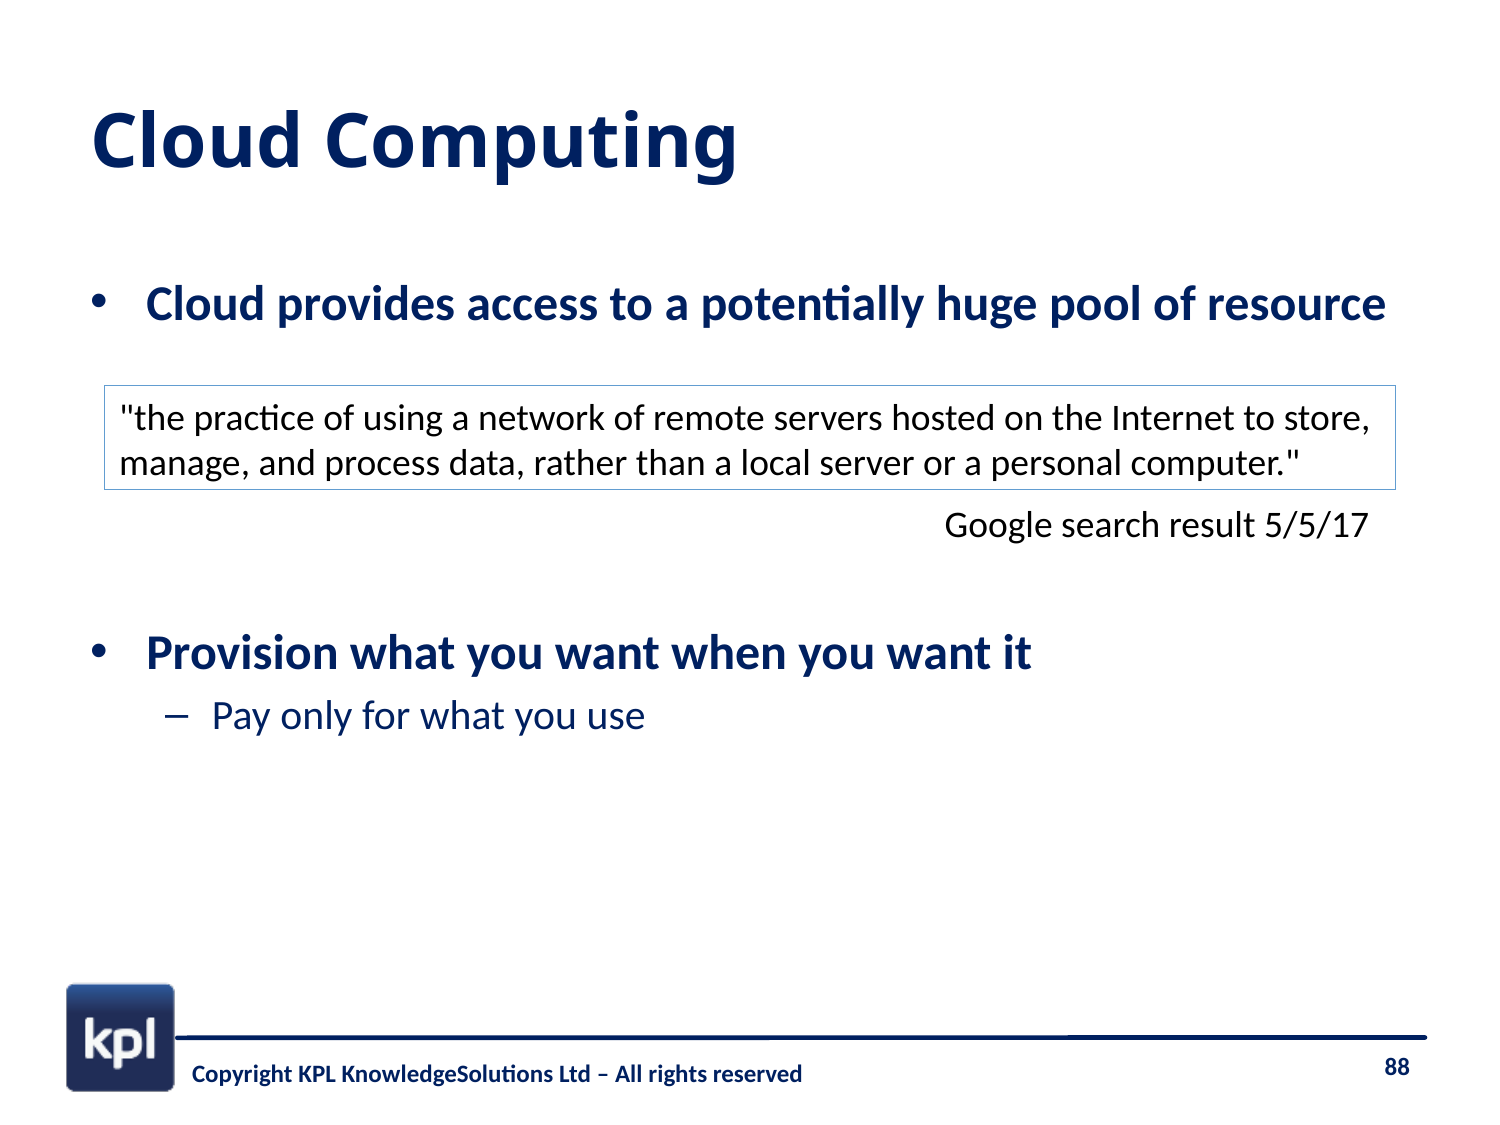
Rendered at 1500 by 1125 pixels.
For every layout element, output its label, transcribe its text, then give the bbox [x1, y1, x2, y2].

title Cloud Computing [75, 43, 1436, 233]
text_box Google search result 5/5/17 [929, 492, 1385, 553]
slide_number 88 [987, 1042, 1425, 1103]
text_box Copyright KPL KnowledgeSolutions Ltd – All rights reserved [177, 1049, 963, 1110]
list Cloud provides access to a potentially huge pool of resource Provision what you want when you want it Pay only for what you use [75, 262, 1425, 1013]
picture [62, 980, 178, 1095]
text_box "the practice of using a network of remote servers hosted on the Internet to store, manage, and process data, rather than a local server or a personal computer." [104, 385, 1396, 490]
